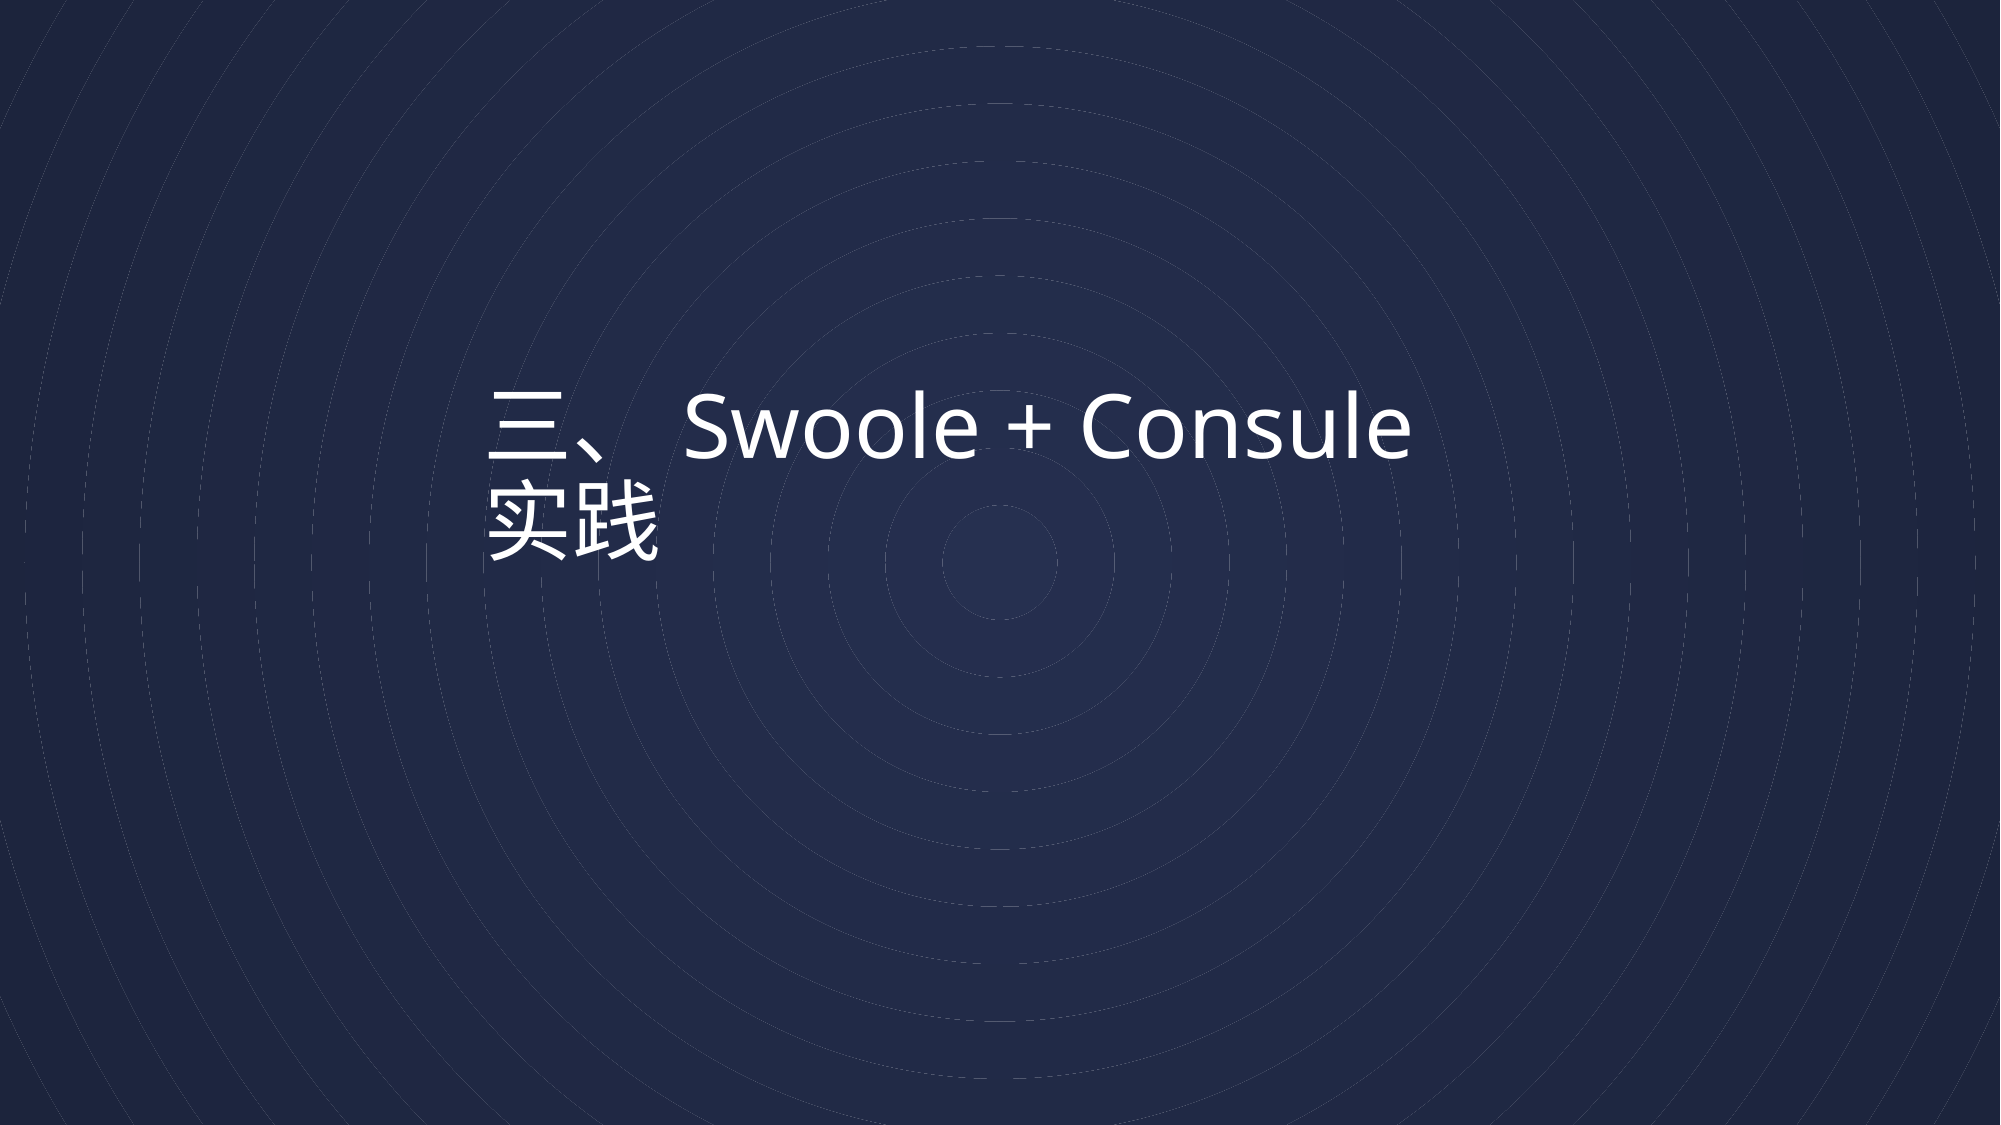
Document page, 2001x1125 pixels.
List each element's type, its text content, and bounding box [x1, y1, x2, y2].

title 三、Swoole + Consule 实践 [468, 373, 1556, 784]
